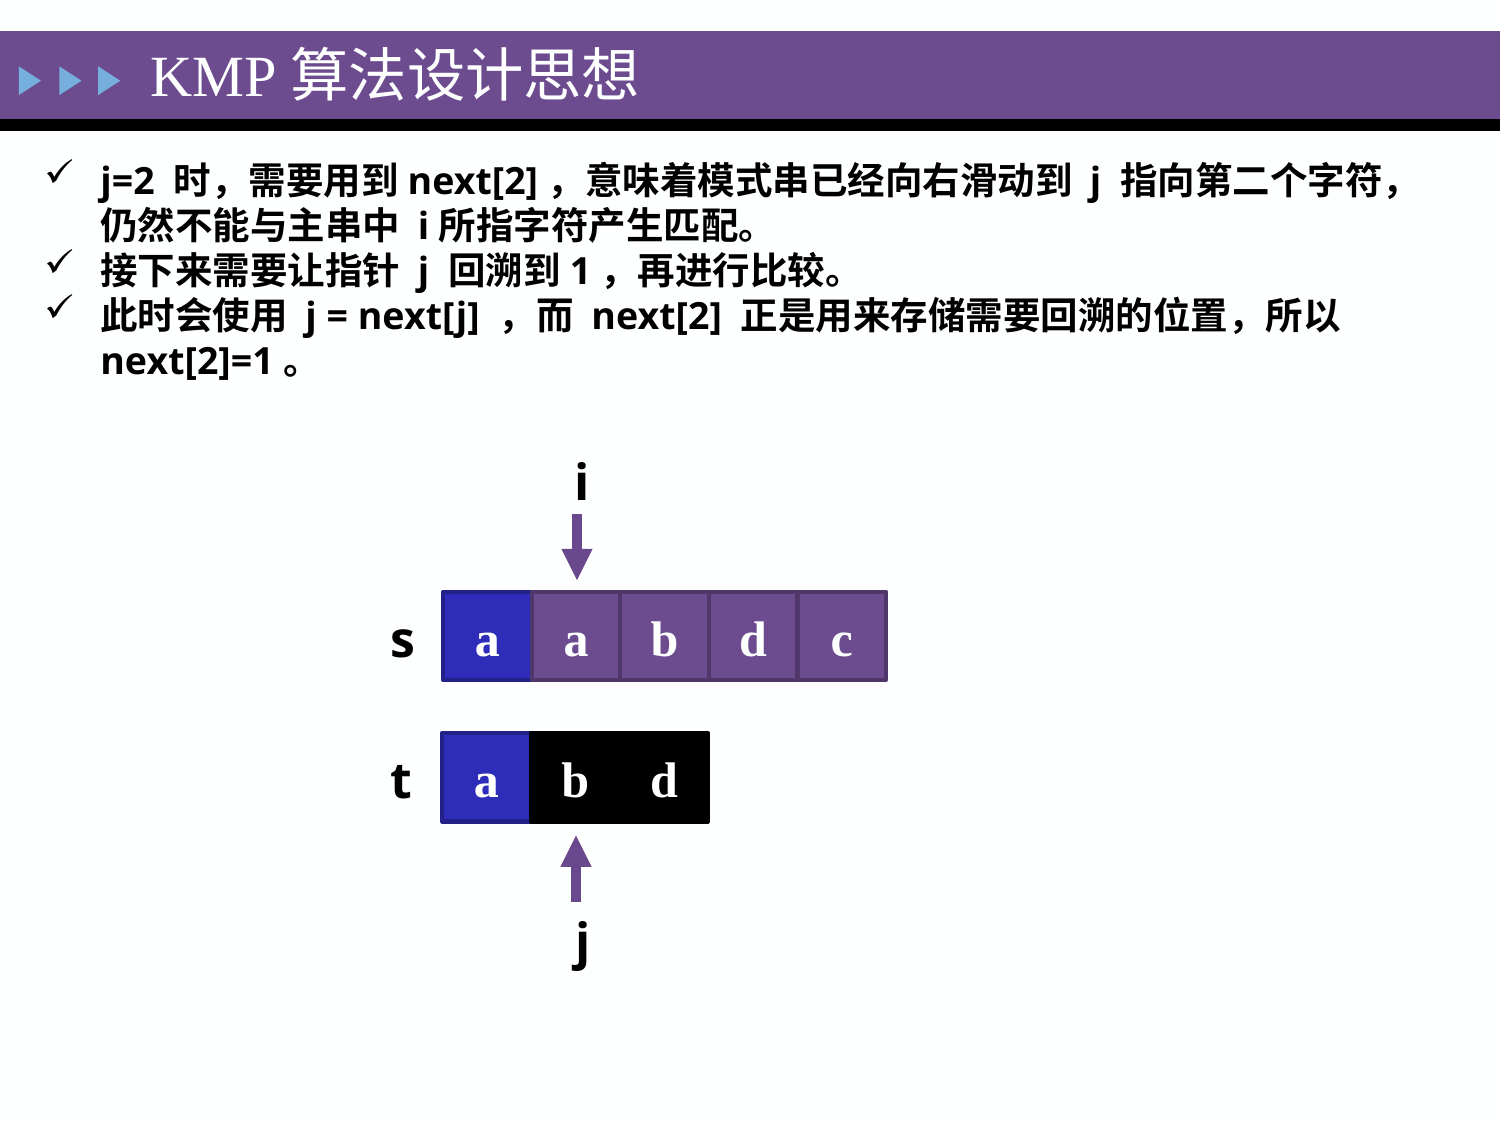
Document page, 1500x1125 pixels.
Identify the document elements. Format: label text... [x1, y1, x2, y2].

text_box j=2 时，需要用到next[2]，意味着模式串已经向右滑动到 j 指向第二个字符，仍然不能与主串中 i所指字符产生匹配。 接下来需要让指针 j 回溯到1，再进行比较。 此时会使用 j = next[j] ，而 next[2] 正是用来存储需要回溯的位置，所以next[2]=1。 [29, 149, 1471, 390]
text_box KMP算法设计思想 [135, 30, 1188, 116]
text_box c [795, 590, 888, 682]
text_box a [530, 590, 618, 682]
text_box s [375, 599, 430, 675]
text_box t [376, 741, 428, 817]
text_box b [618, 590, 707, 682]
text_box d [707, 590, 795, 682]
text_box b [529, 731, 617, 824]
text_box j [560, 902, 594, 978]
text_box a [440, 731, 529, 824]
text_box i [560, 442, 605, 518]
text_box d [617, 731, 710, 824]
text_box a [441, 590, 530, 682]
